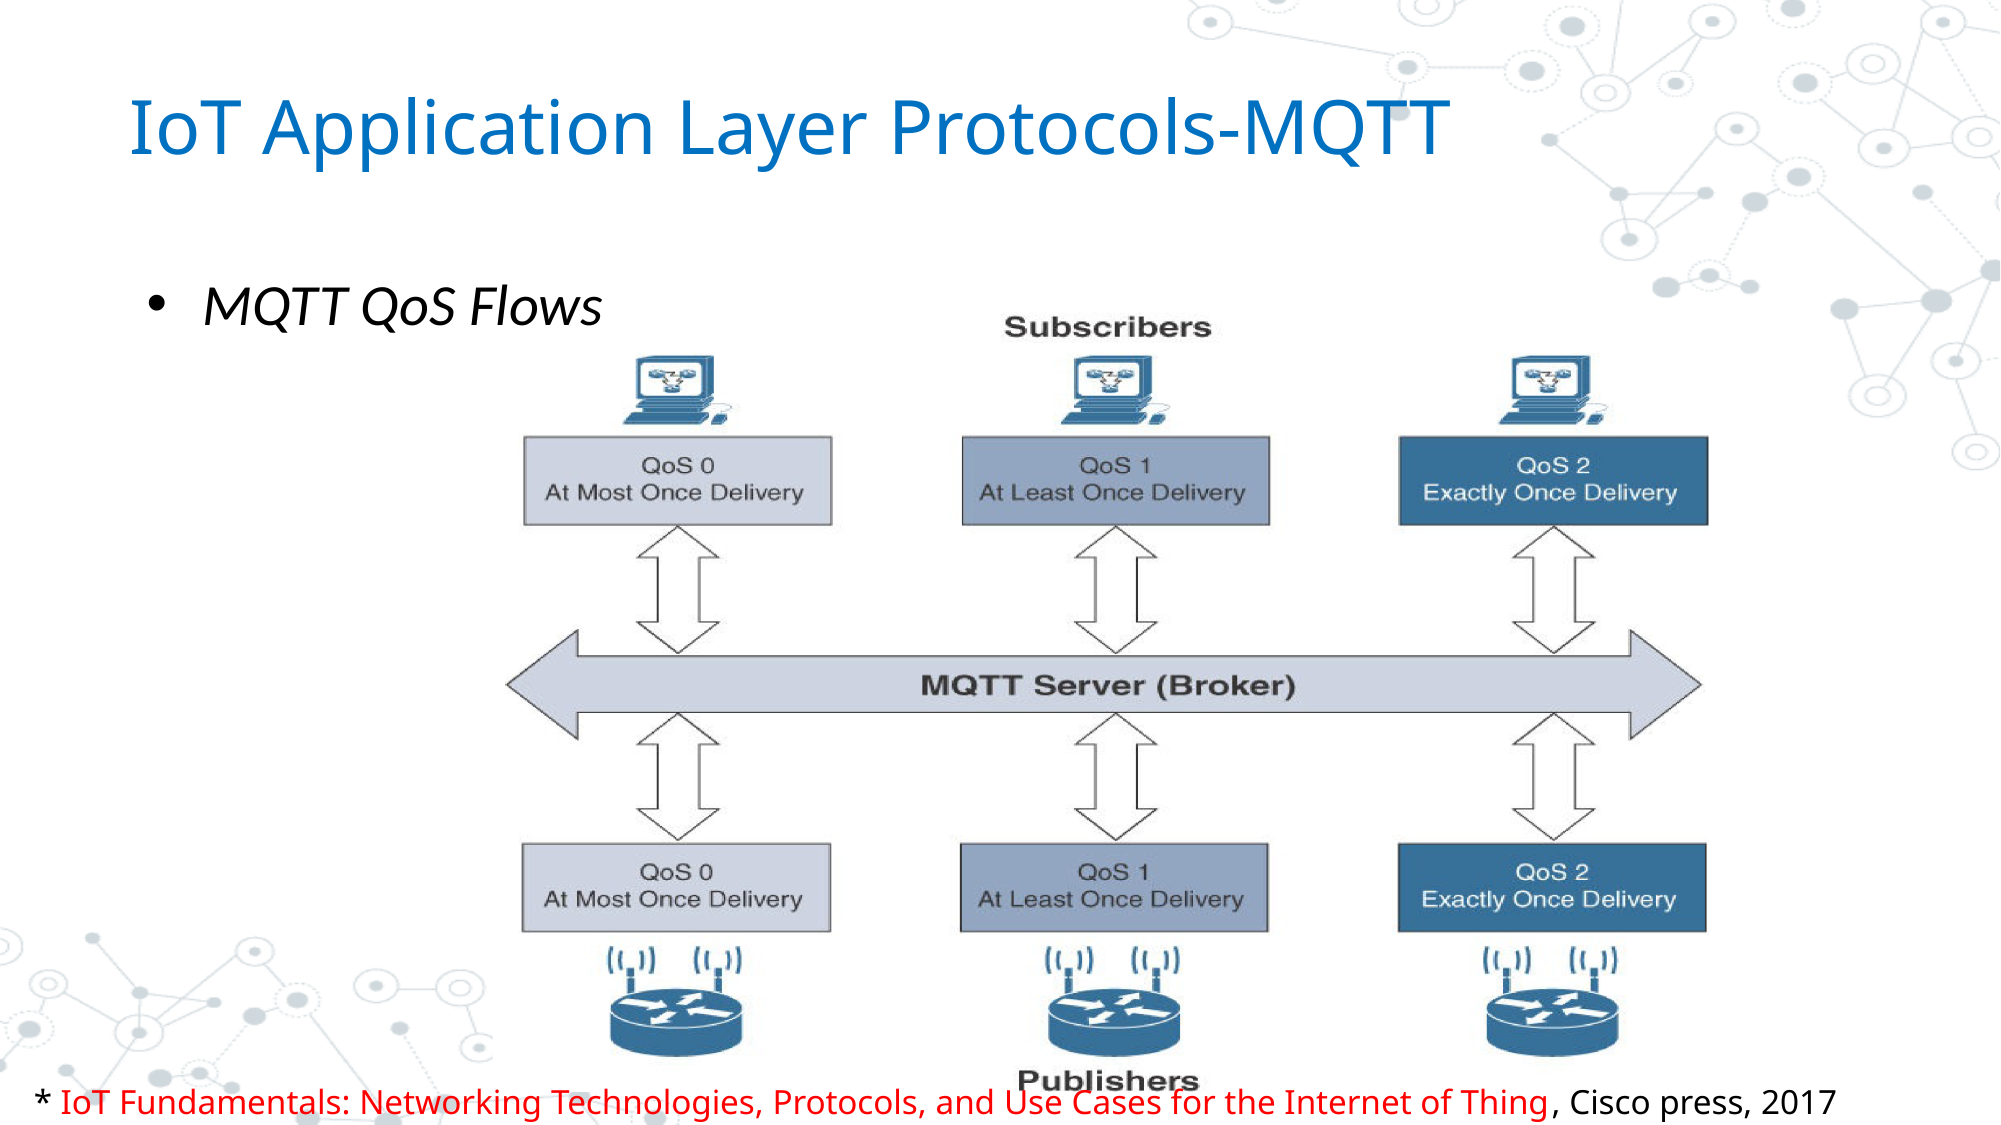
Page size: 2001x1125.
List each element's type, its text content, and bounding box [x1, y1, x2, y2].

text_box * IoT Fundamentals: Networking Technologies, Protocols, and Use Cases for the Internet of Thing, Cisco press, 2017 [18, 1074, 1902, 1125]
title IoT Application Layer Protocols-MQTT [114, 61, 1886, 187]
list MQTT QoS Flows [131, 259, 1768, 1039]
picture [0, 0, 2001, 1125]
